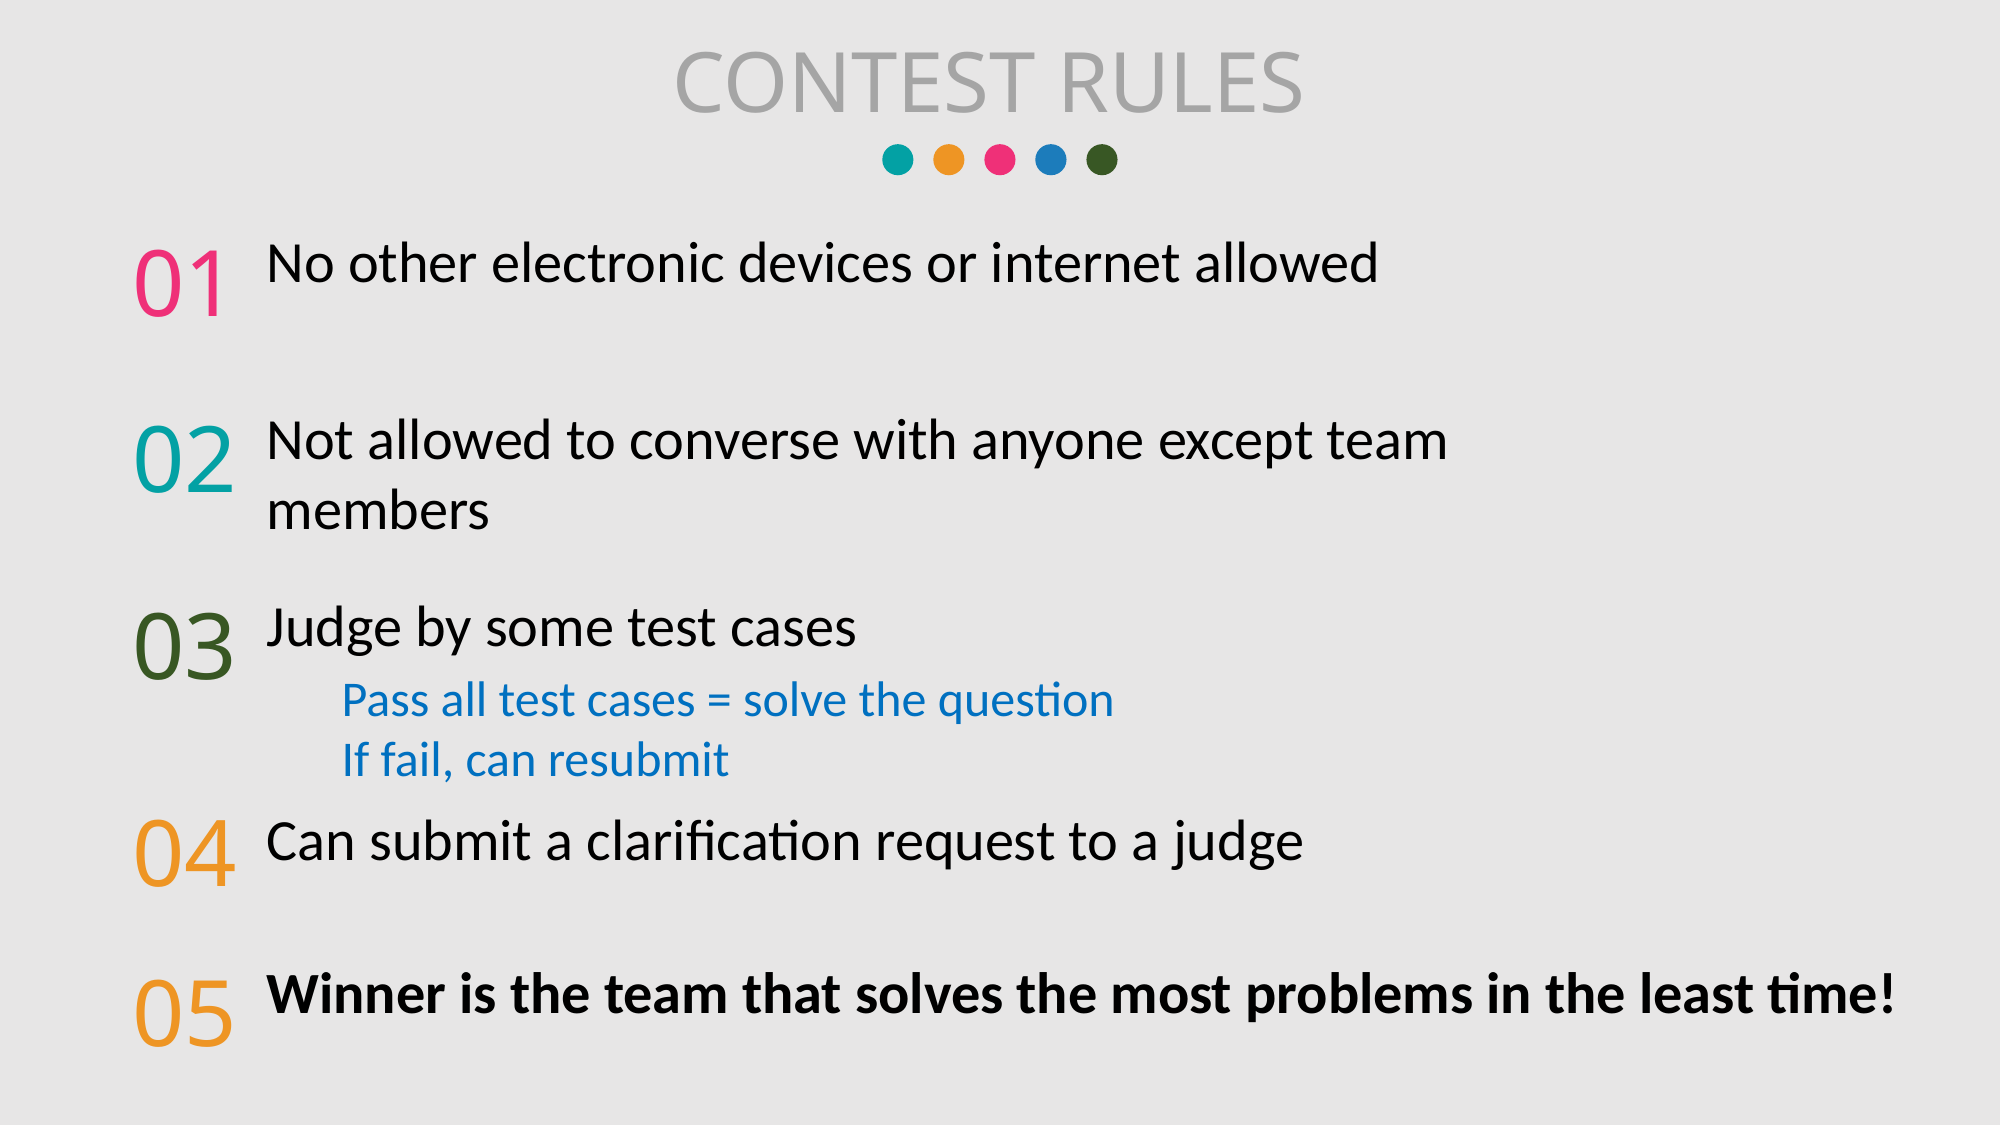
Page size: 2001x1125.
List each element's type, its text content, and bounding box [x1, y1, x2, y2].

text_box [101, 787, 1423, 914]
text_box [101, 580, 1364, 786]
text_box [101, 393, 1675, 521]
text_box CONTEST RULES [402, 21, 1597, 138]
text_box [101, 947, 1920, 1074]
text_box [101, 216, 1441, 344]
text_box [881, 143, 1118, 176]
